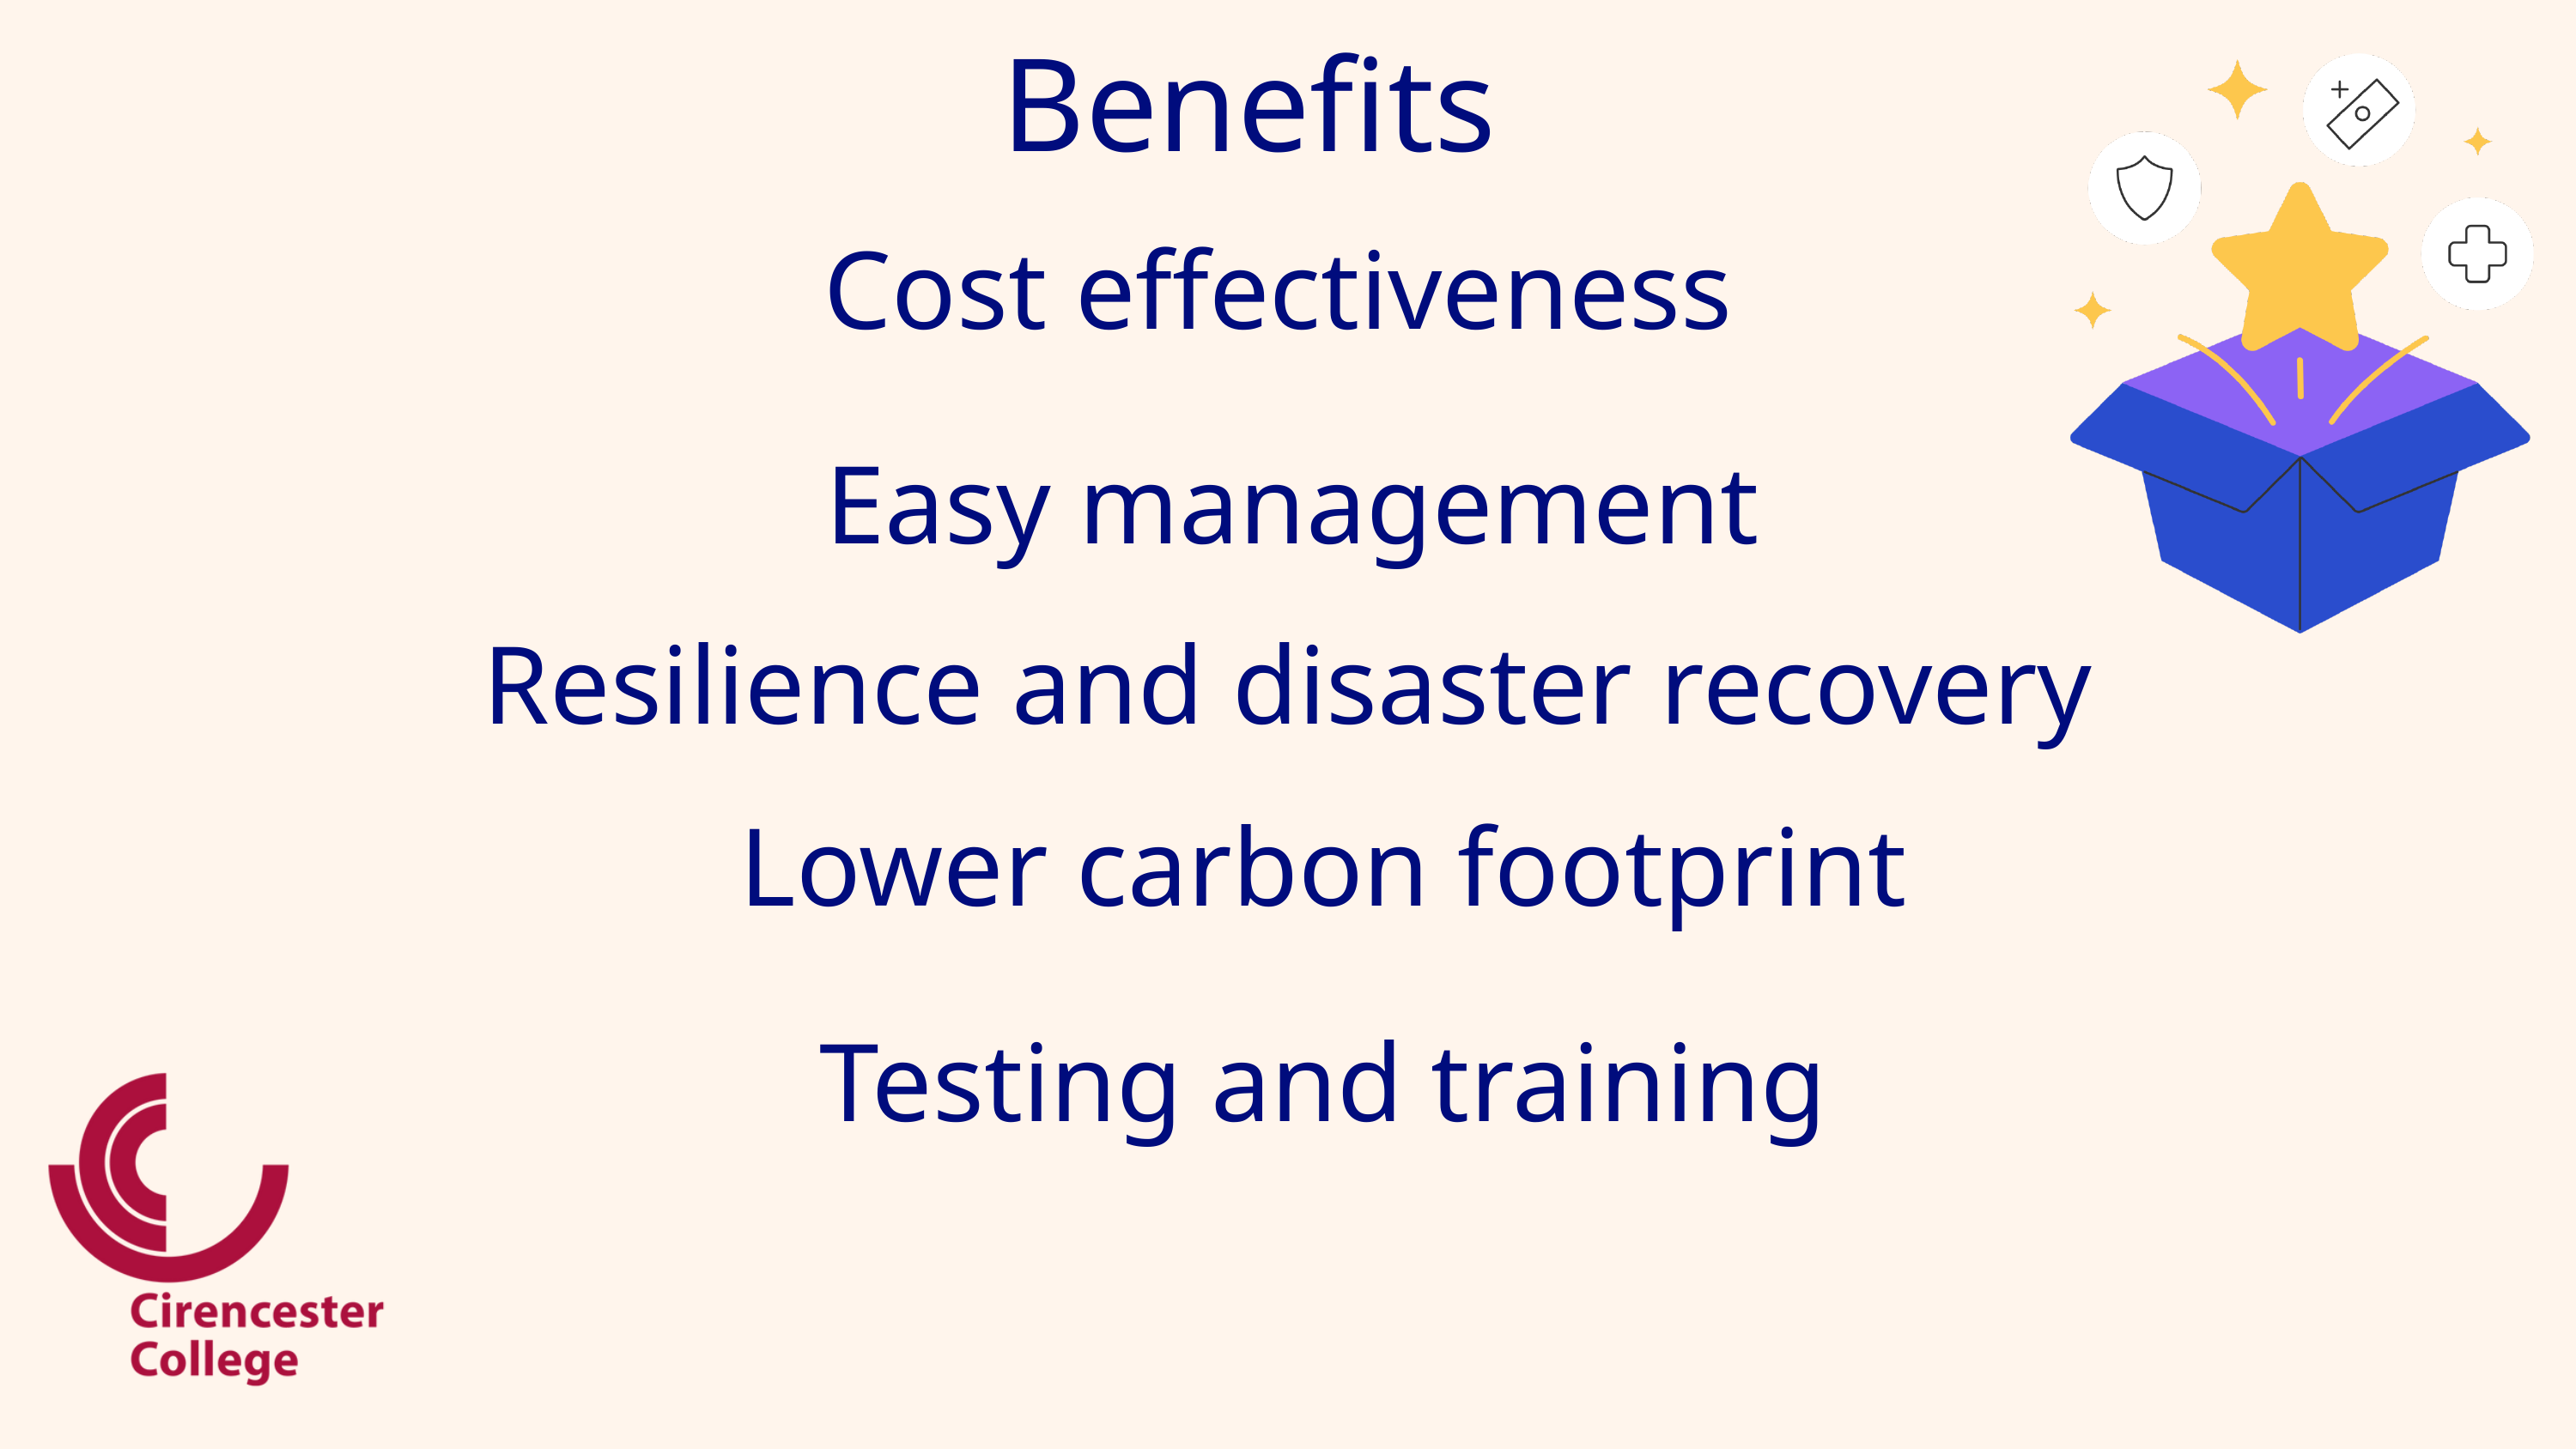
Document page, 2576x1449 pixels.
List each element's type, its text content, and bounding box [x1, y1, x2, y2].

text_box Easy management [823, 415, 1763, 565]
text_box Resilience and disaster recovery [468, 596, 2136, 746]
text_box Benefits [997, 0, 1501, 178]
text_box Lower carbon footprint [726, 777, 1922, 928]
text_box Cost effectiveness [804, 200, 1753, 351]
text_box [2069, 53, 2534, 634]
text_box Testing and training [804, 992, 1844, 1143]
text_box [34, 1049, 398, 1413]
